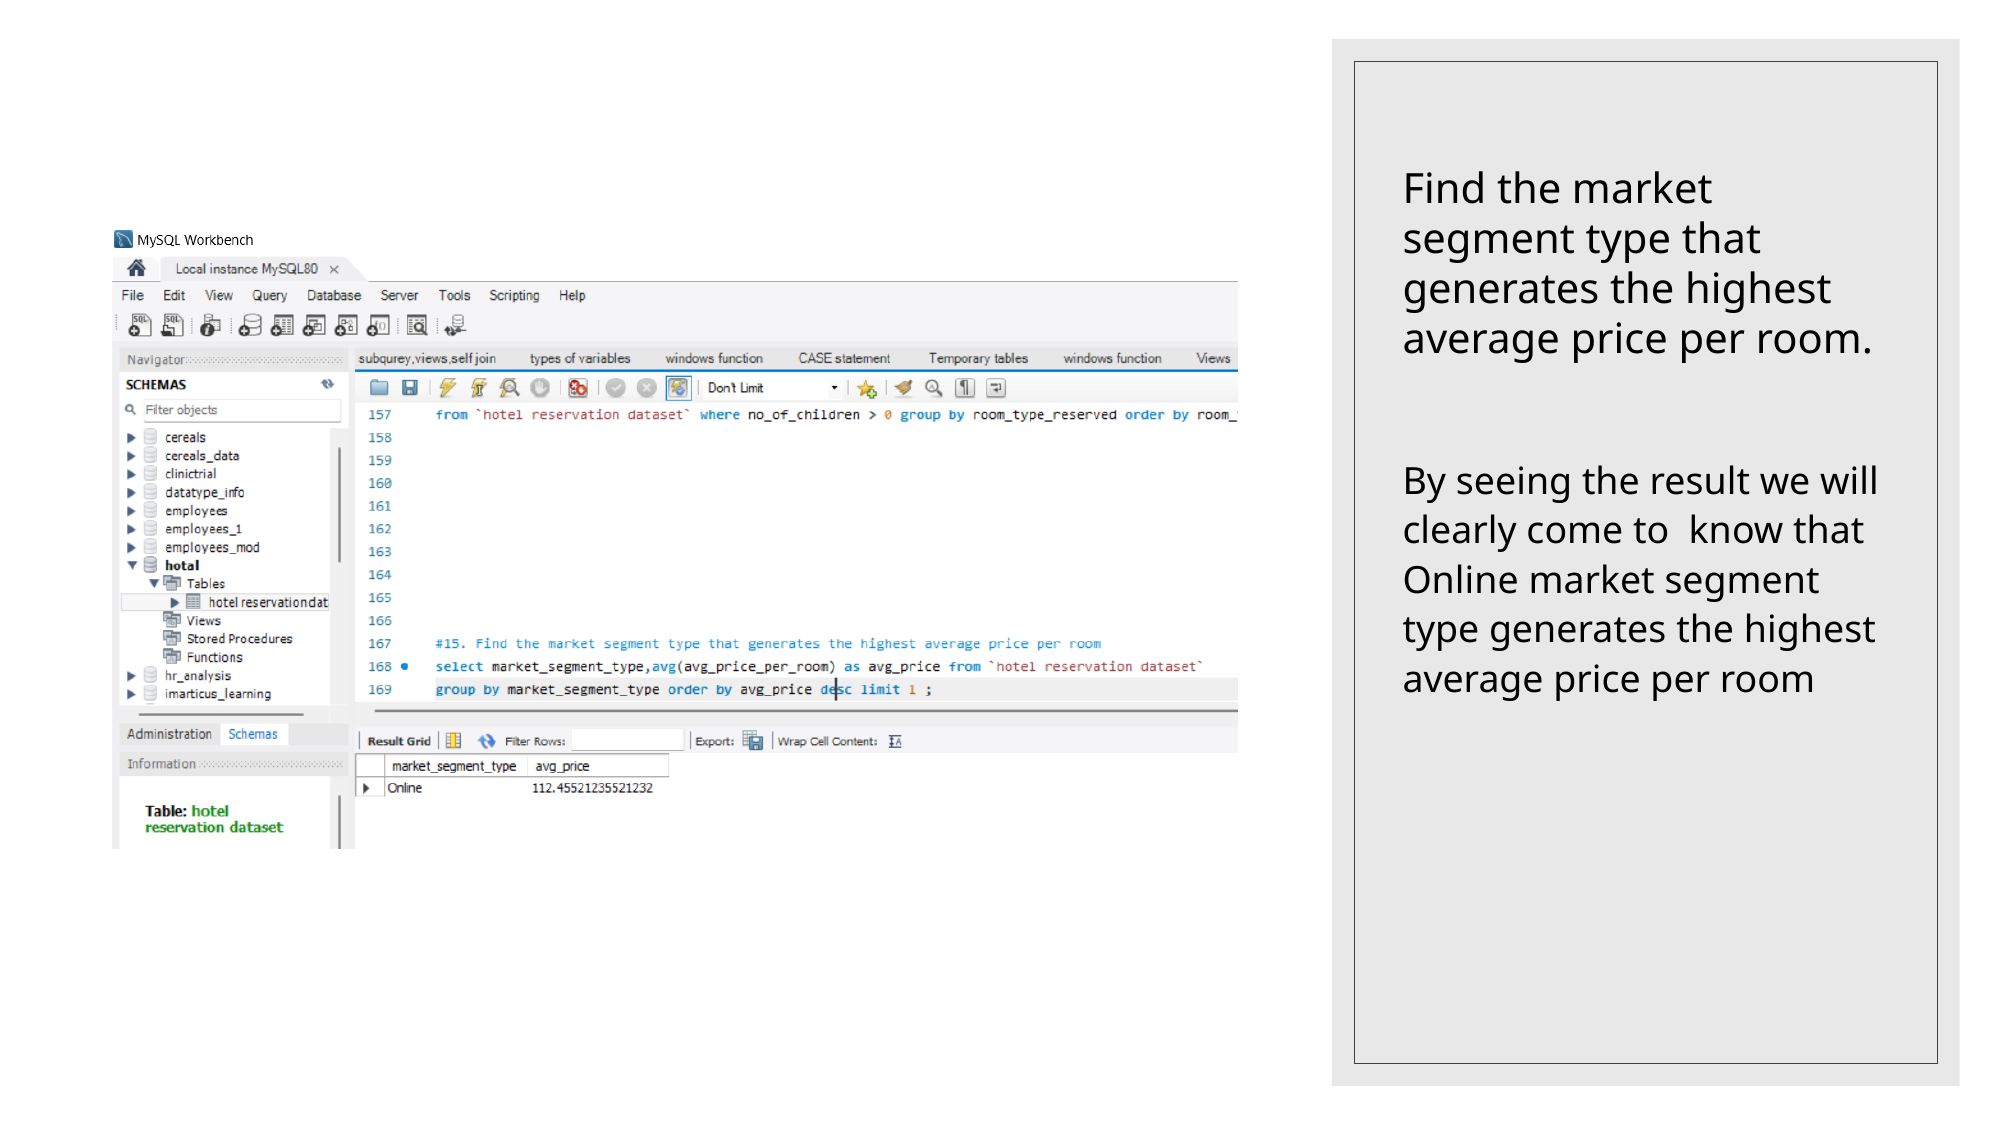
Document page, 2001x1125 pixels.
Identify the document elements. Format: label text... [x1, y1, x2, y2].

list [112, 226, 1238, 849]
title Find the market segment type that generates the highest average price per room. [1387, 99, 1907, 370]
list By seeing the result we will clearly come to know that Online market segment type generates the highest average price per room [1387, 383, 1907, 975]
